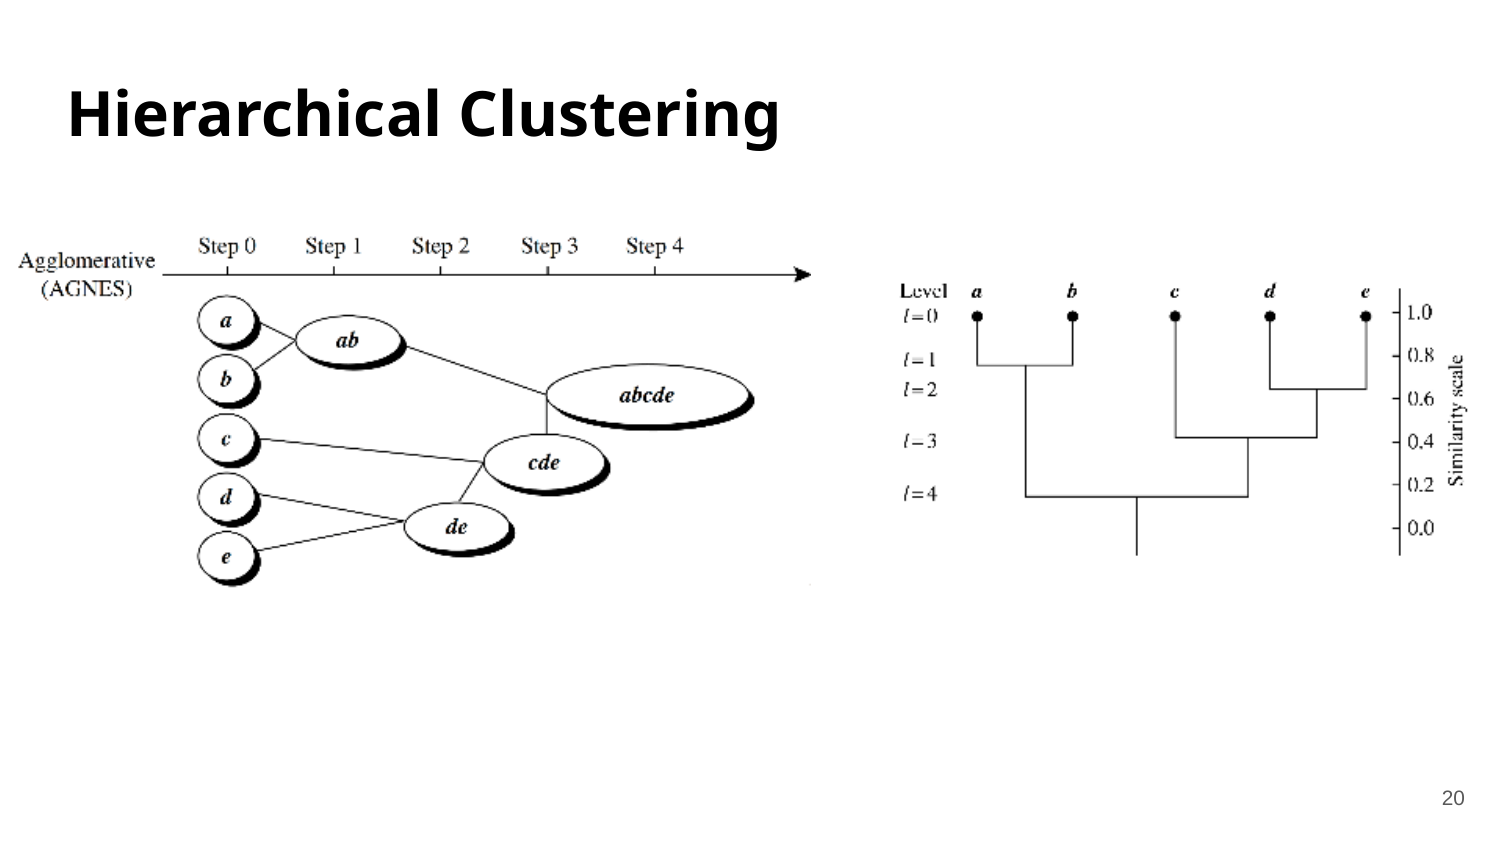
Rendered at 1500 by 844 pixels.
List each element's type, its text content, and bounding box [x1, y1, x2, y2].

picture [13, 229, 811, 592]
slide_number 20 [1389, 764, 1480, 830]
text_box Hierarchical Clustering [51, 72, 1243, 163]
picture [888, 273, 1481, 571]
